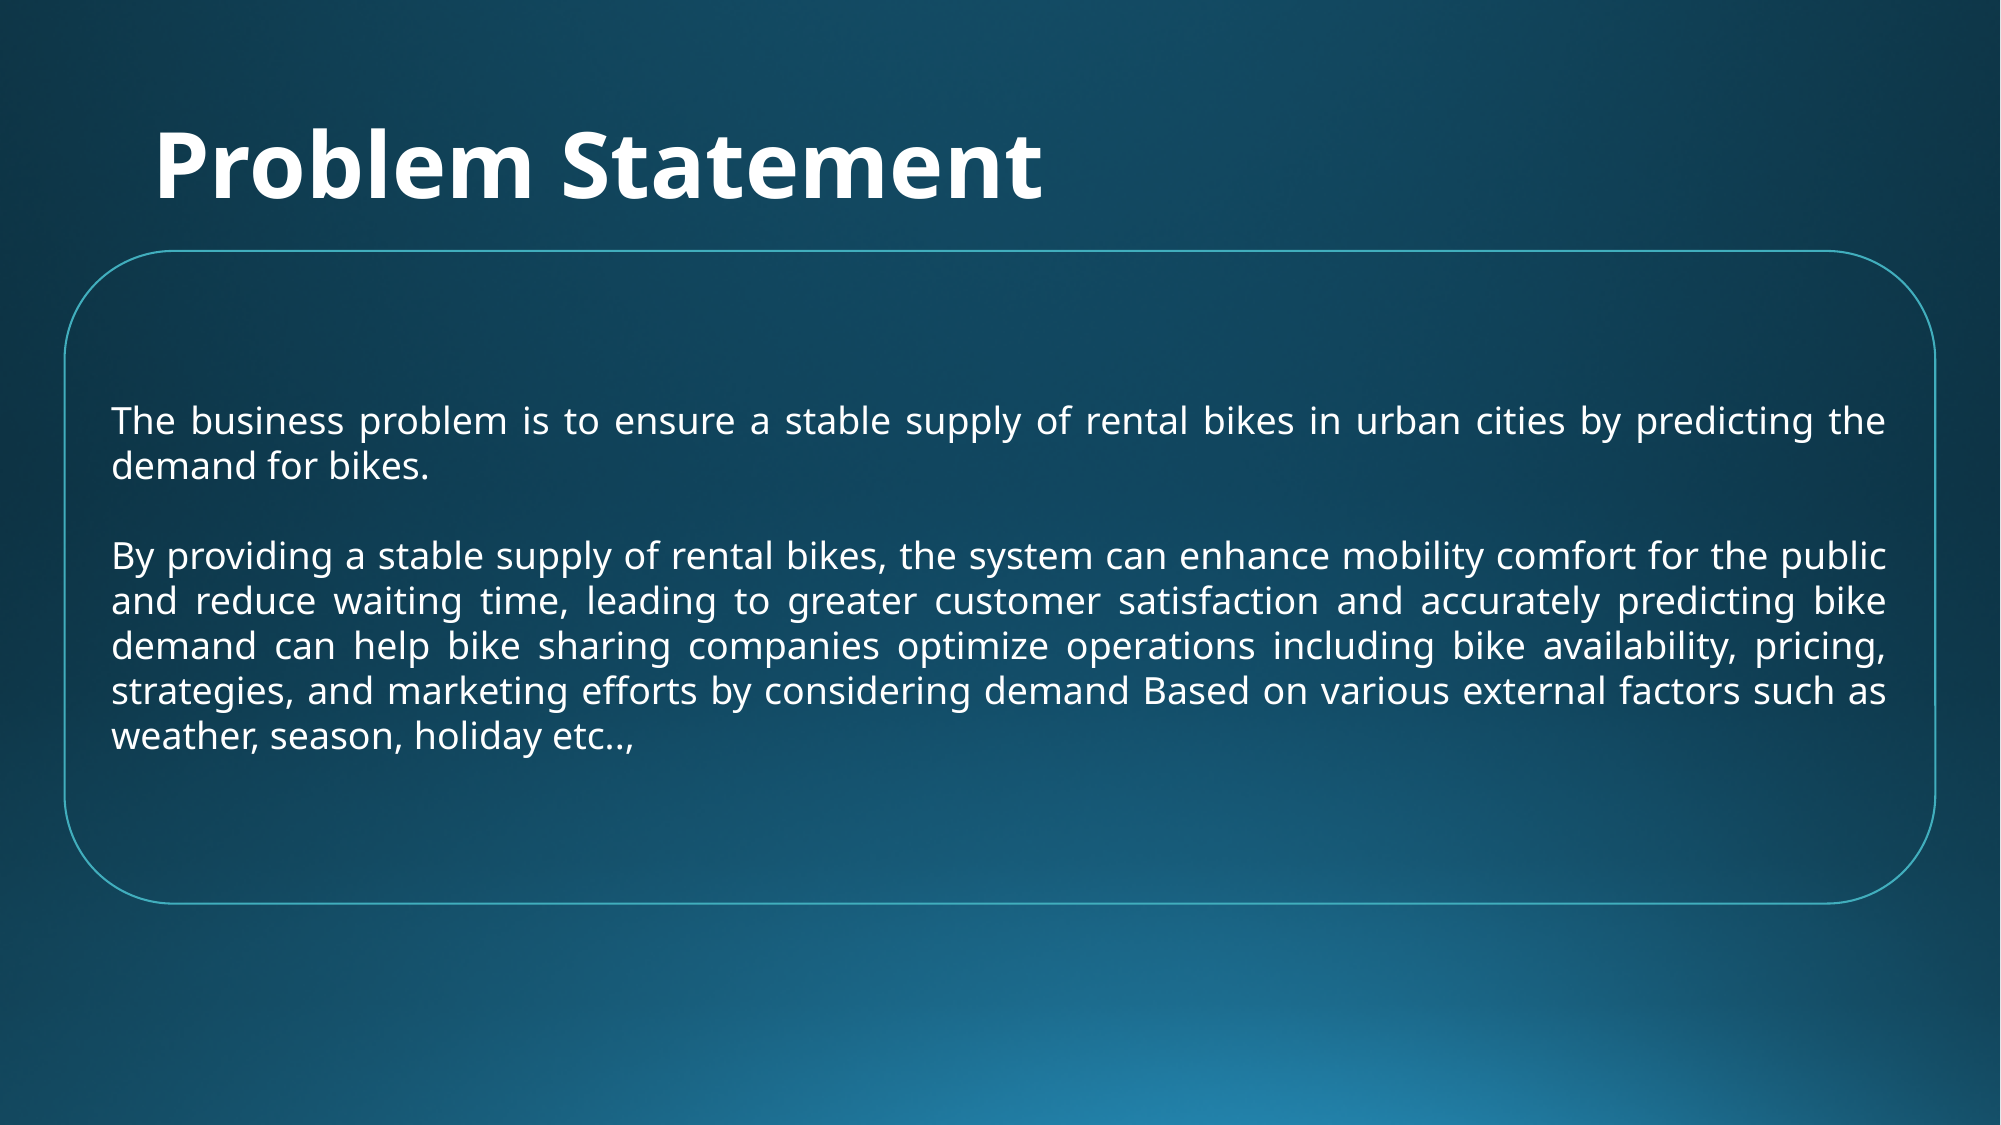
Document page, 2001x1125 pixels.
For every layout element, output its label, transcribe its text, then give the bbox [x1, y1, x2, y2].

text_box The business problem is to ensure a stable supply of rental bikes in urban cities by predicting the demand for bikes. By providing a stable supply of rental bikes, the system can enhance mobility comfort for the public and reduce waiting time, leading to greater customer satisfaction and accurately predicting bike demand can help bike sharing companies optimize operations including bike availability, pricing, strategies, and marketing efforts by considering demand Based on various external factors such as weather, season, holiday etc.., [63, 249, 1937, 905]
picture [0, 0, 2001, 1125]
title Problem Statement [137, 59, 1863, 255]
